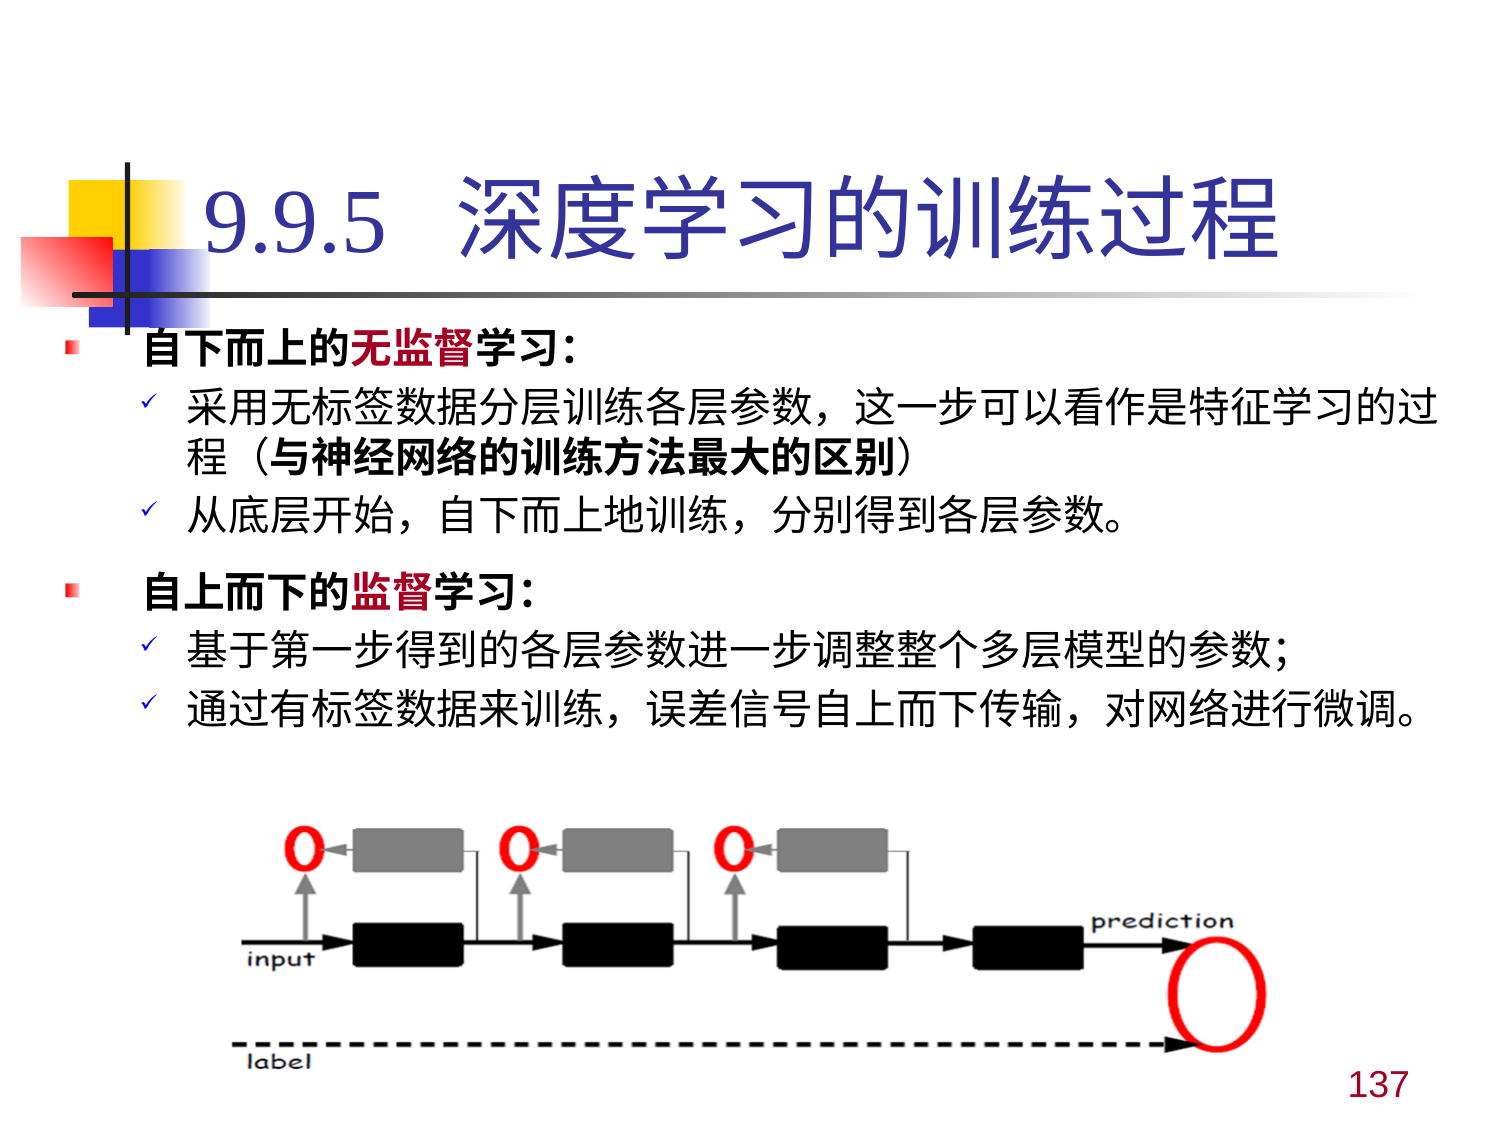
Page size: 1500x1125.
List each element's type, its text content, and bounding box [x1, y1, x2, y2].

slide_number 137 [1112, 1037, 1426, 1113]
title 9.9.5 深度学习的训练过程 [188, 90, 1468, 279]
list 自下而上的无监督学习： 采用无标签数据分层训练各层参数，这一步可以看作是特征学习的过程（与神经网络的训练方法最大的区别） 从底层开始，自下而上地训练，分别得到各层参数。 自上而下的监督学习： 基于第一步得到的各层参数进一步调整整个多层模型的参数； 通过有标签数据来训练，误差信号自上而下传输，对网络进行微调。 [49, 304, 1468, 1125]
picture [64, 582, 81, 599]
picture [64, 339, 81, 356]
picture [229, 822, 1271, 1073]
